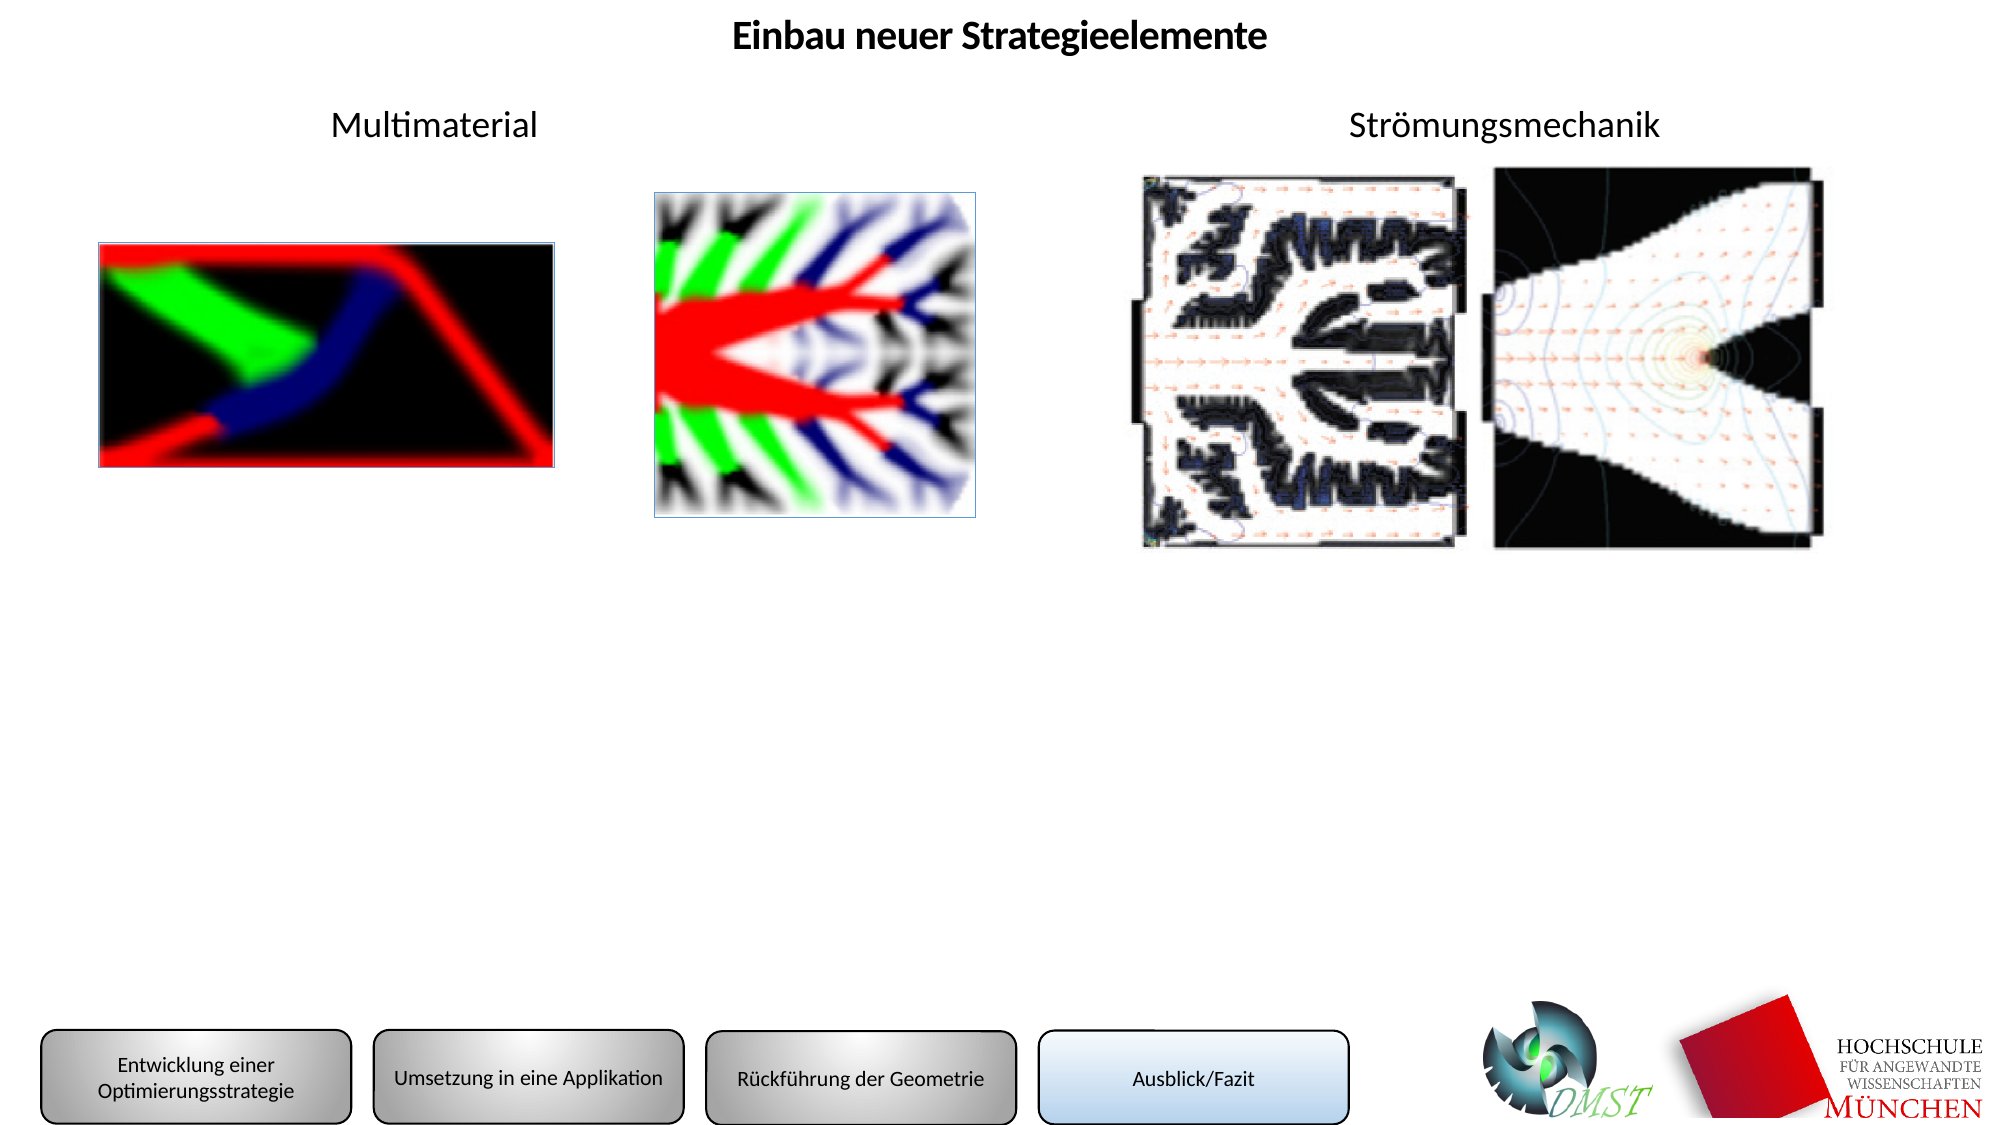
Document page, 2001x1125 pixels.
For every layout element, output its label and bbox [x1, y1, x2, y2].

picture [1108, 165, 1475, 557]
picture [98, 241, 555, 468]
text_box [0, 0, 2000, 65]
picture [654, 192, 976, 518]
text_box [1334, 92, 1676, 153]
picture [1483, 970, 1992, 1118]
text_box [315, 92, 554, 153]
picture [1477, 148, 1835, 557]
